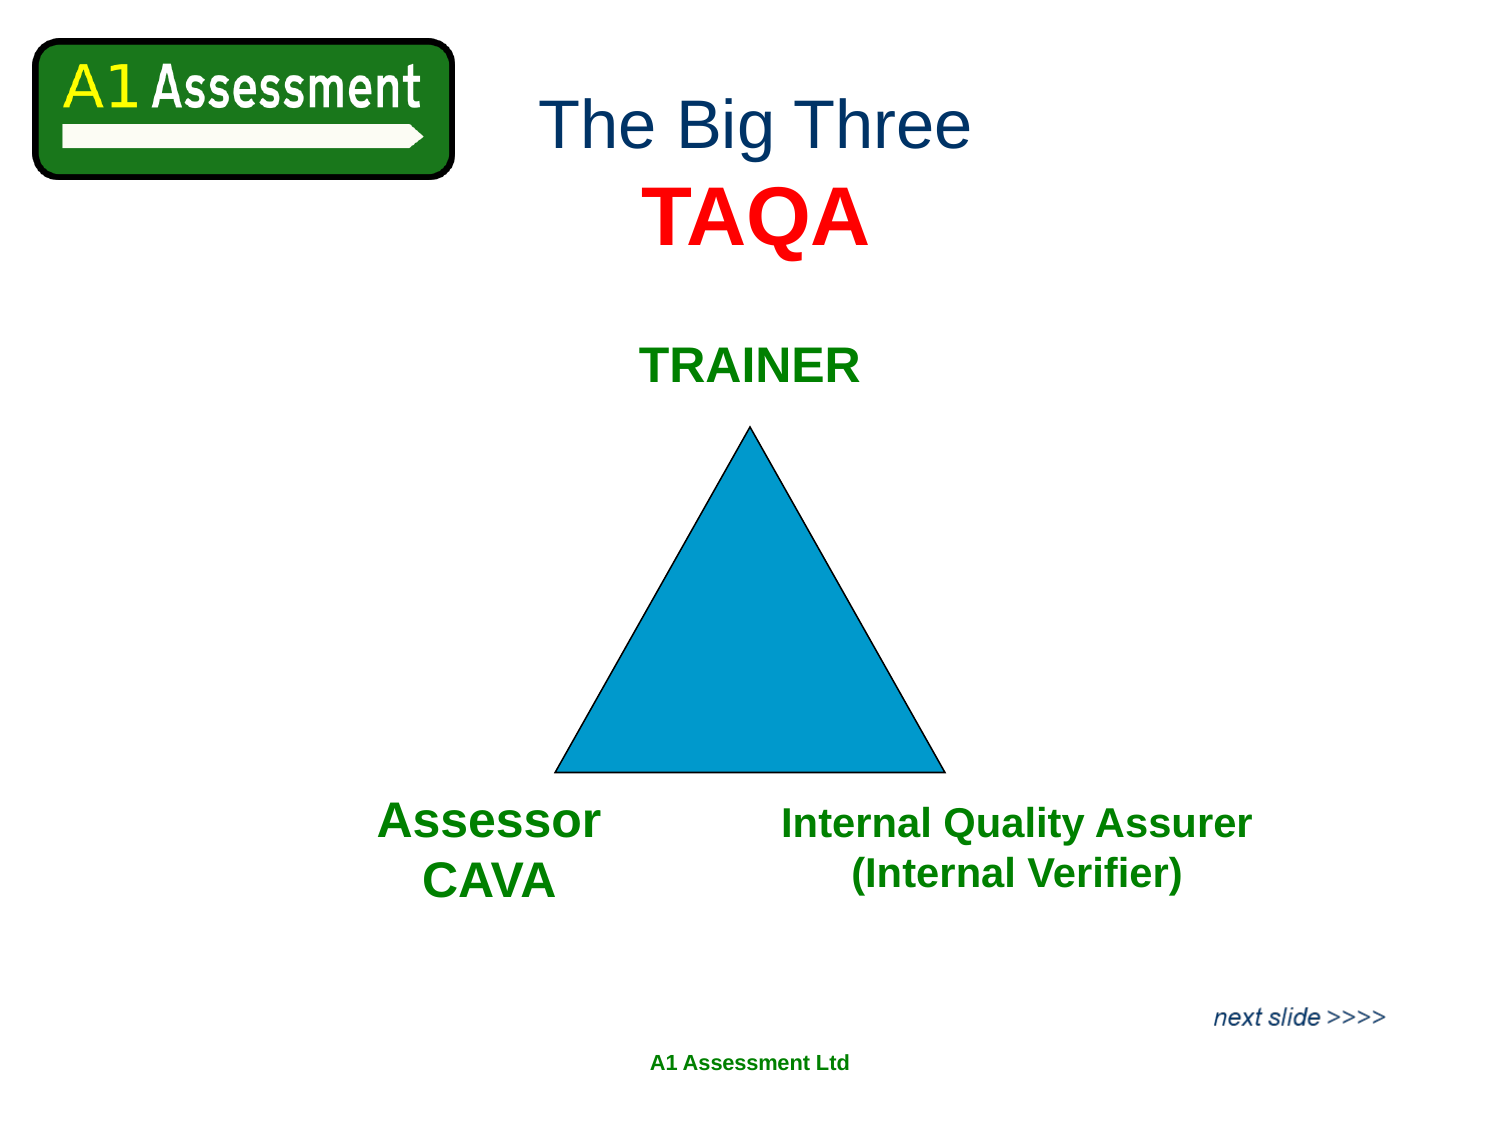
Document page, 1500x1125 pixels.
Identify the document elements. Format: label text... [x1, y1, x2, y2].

picture [32, 38, 455, 180]
text_box Internal Quality Assurer (Internal Verifier) [766, 788, 1268, 904]
text_box Assessor CAVA [361, 780, 617, 916]
text_box [555, 426, 945, 773]
text_box TRAINER [624, 325, 876, 400]
footer A1 Assessment Ltd [512, 1040, 988, 1101]
title The Big Three TAQA [397, 116, 1115, 225]
picture [1198, 983, 1403, 1047]
